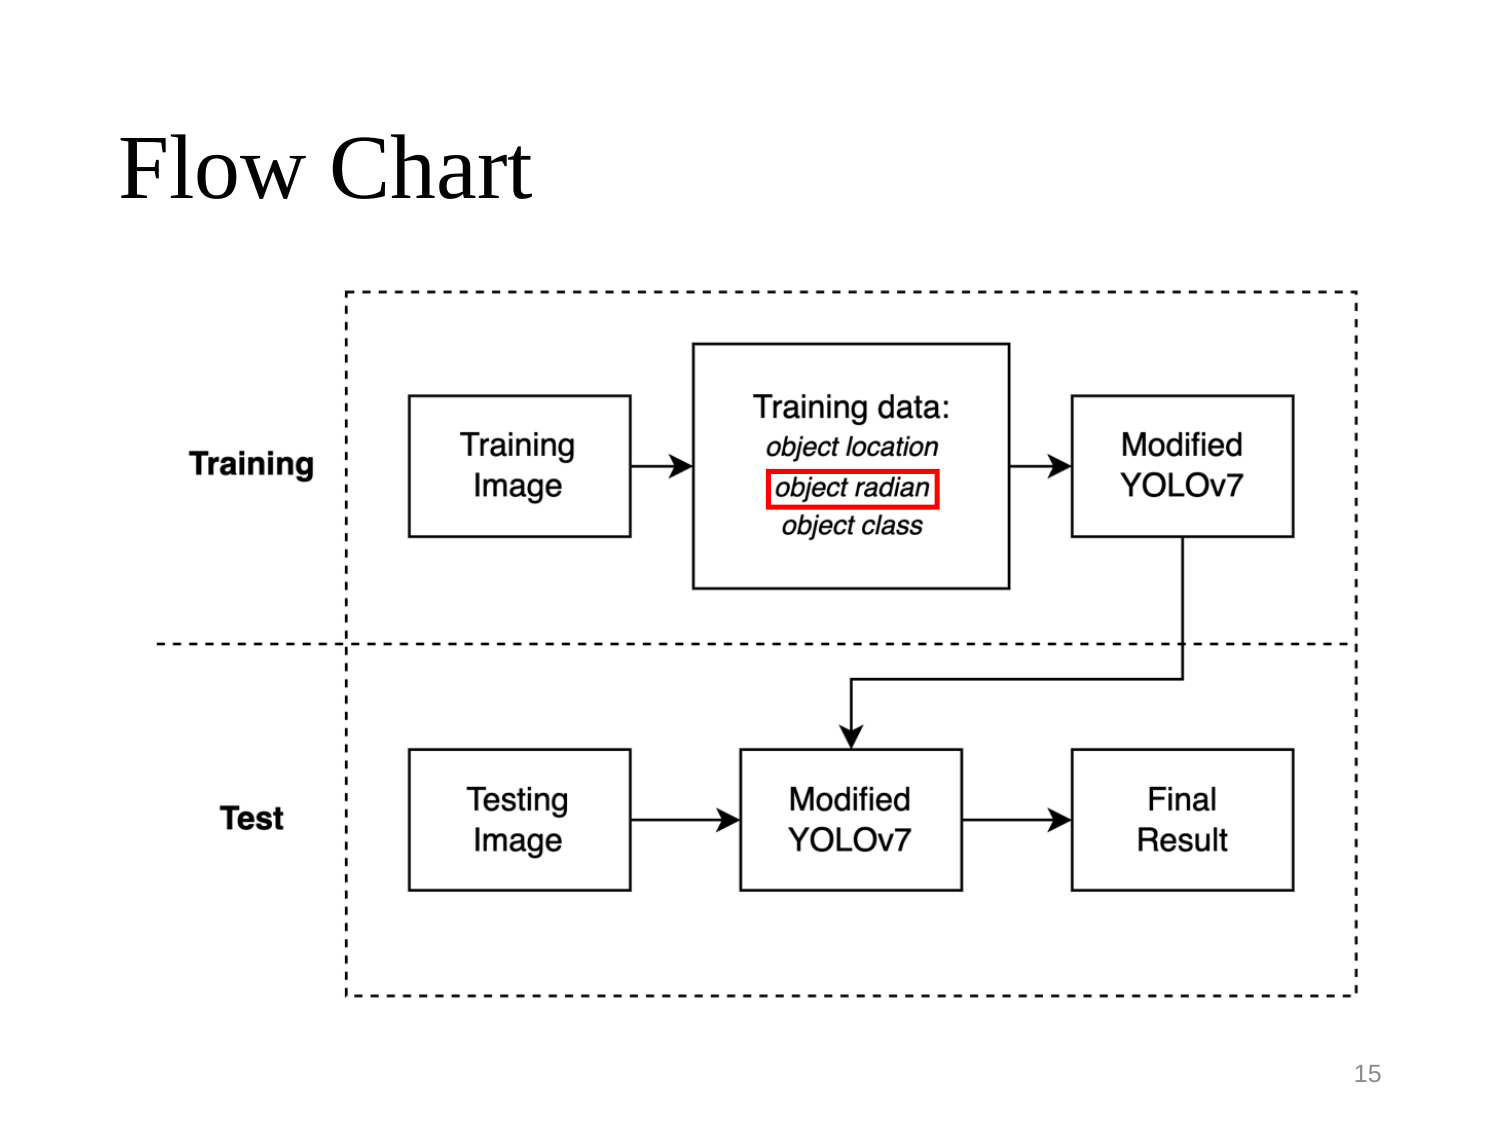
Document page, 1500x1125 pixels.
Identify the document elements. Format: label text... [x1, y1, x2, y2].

slide_number 15 [1059, 1042, 1397, 1103]
title Flow Chart [103, 59, 1397, 278]
picture [125, 277, 1374, 1011]
